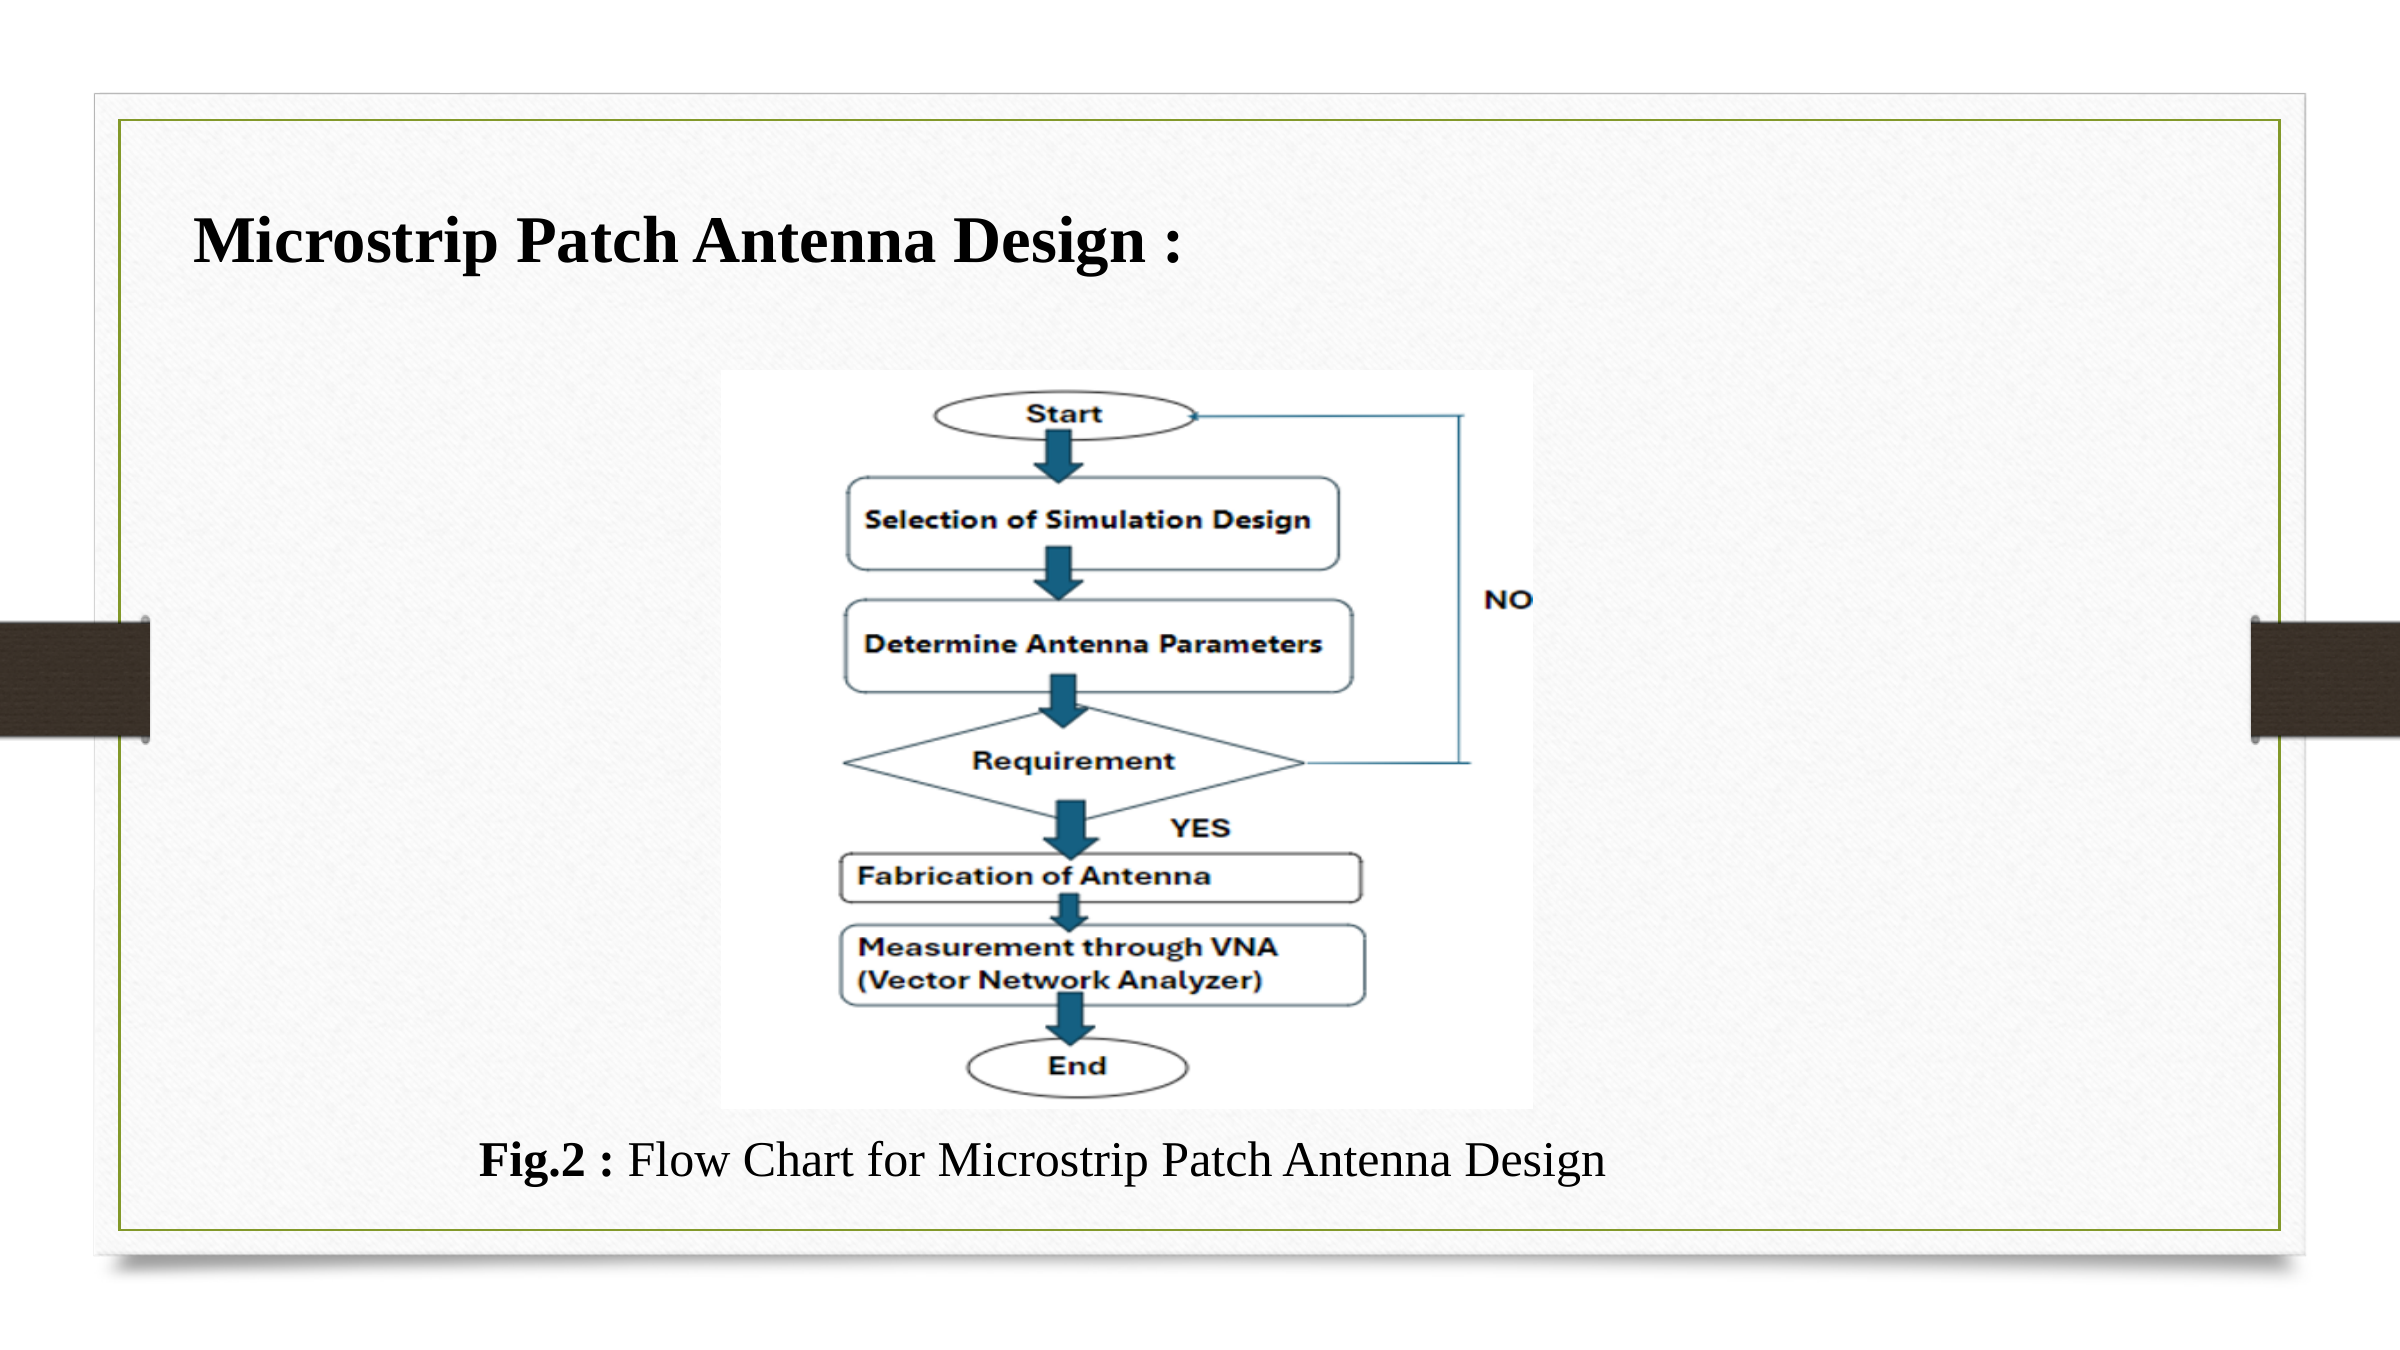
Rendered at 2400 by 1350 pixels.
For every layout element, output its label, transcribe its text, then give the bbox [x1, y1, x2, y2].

text_box Fig.2 : Flow Chart for Microstrip Patch Antenna Design [464, 1118, 1815, 1194]
text_box Microstrip Patch Antenna Design : [178, 188, 1383, 284]
picture [0, 0, 2400, 1350]
